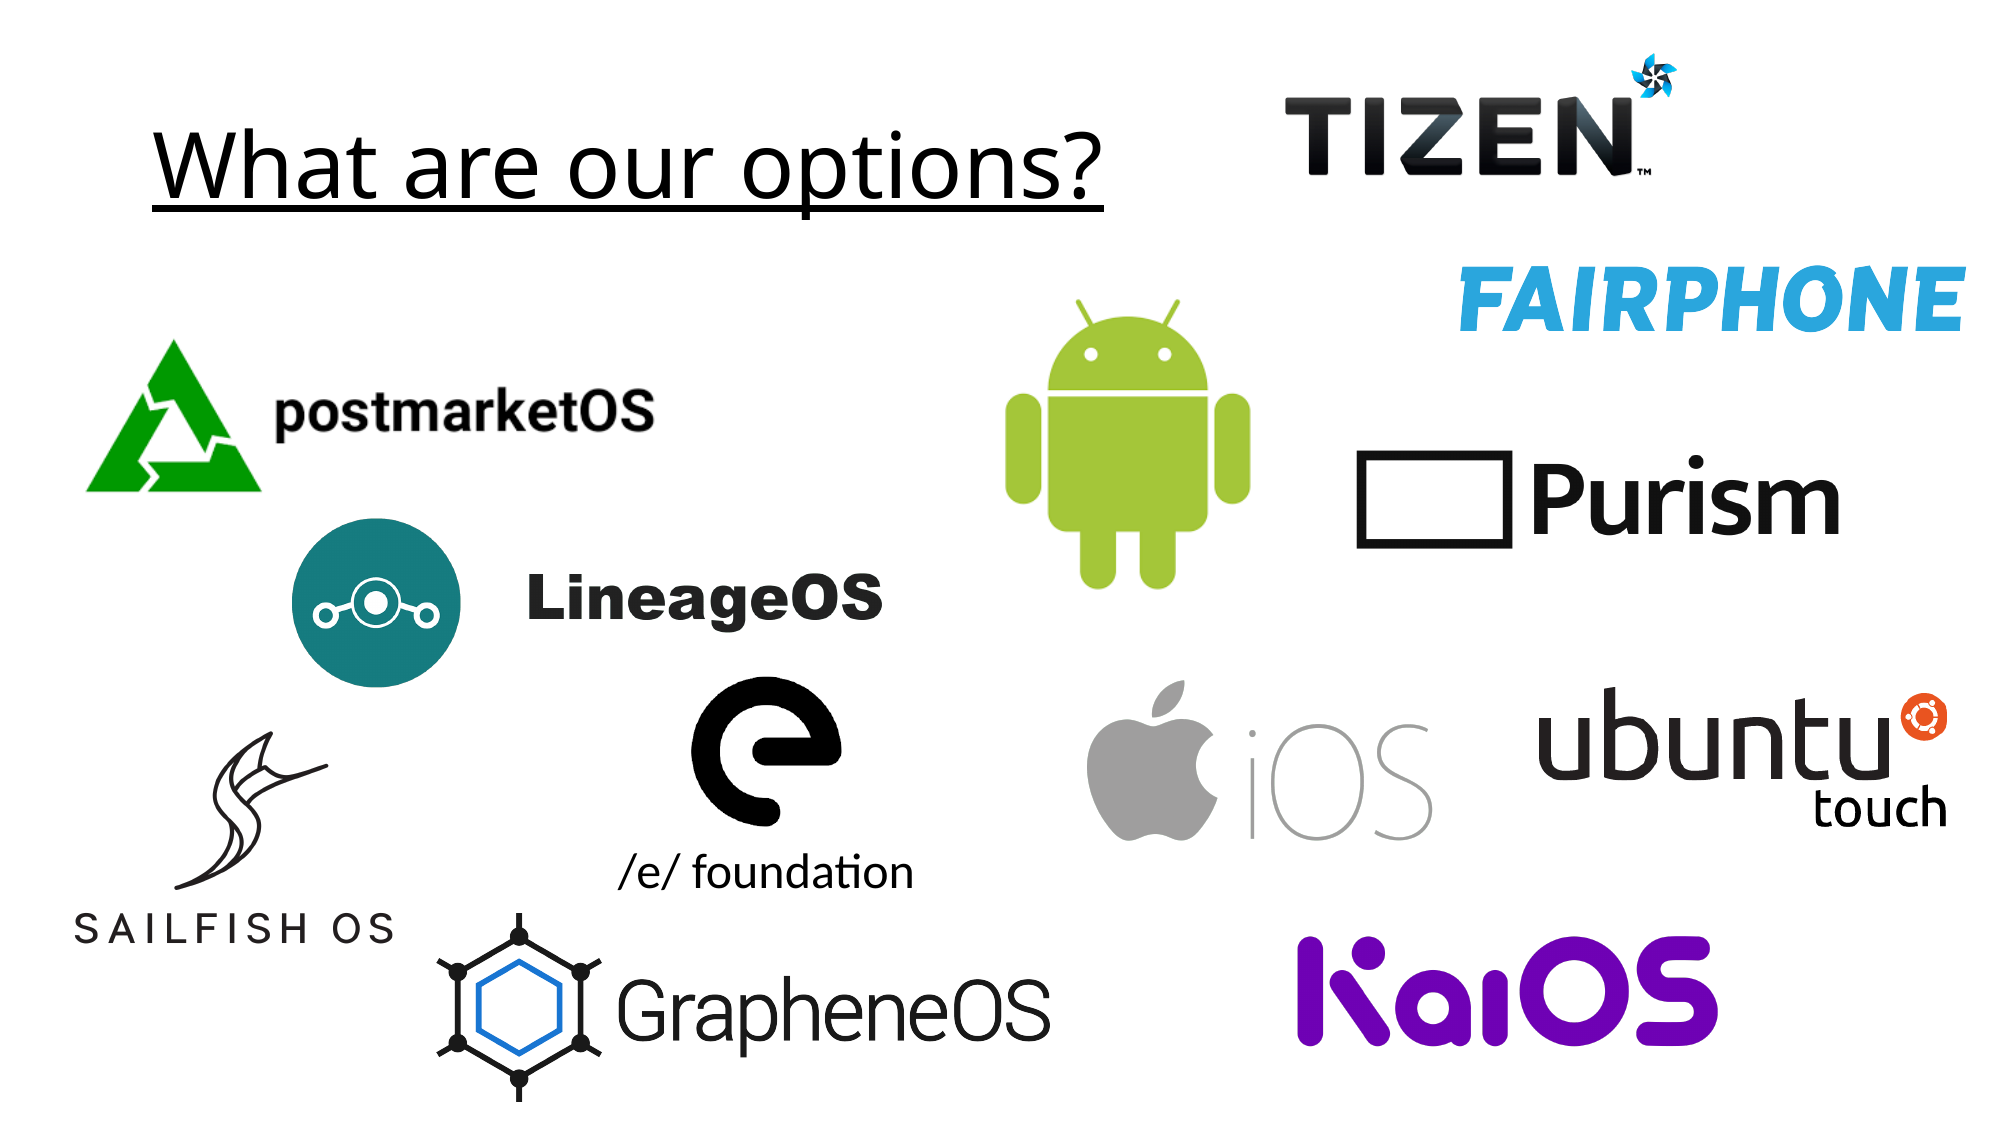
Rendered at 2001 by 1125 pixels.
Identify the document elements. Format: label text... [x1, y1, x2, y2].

title What are our options? [137, 59, 1863, 278]
picture [1068, 669, 1456, 858]
picture [1395, 199, 2000, 398]
picture [39, 699, 428, 992]
picture [291, 517, 928, 688]
picture [1284, 53, 1677, 184]
picture [1539, 687, 1947, 827]
picture [436, 913, 1050, 1102]
picture [83, 336, 660, 500]
picture [999, 293, 1257, 596]
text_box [637, 672, 895, 890]
picture [1324, 435, 1871, 564]
picture [1268, 905, 1747, 1077]
